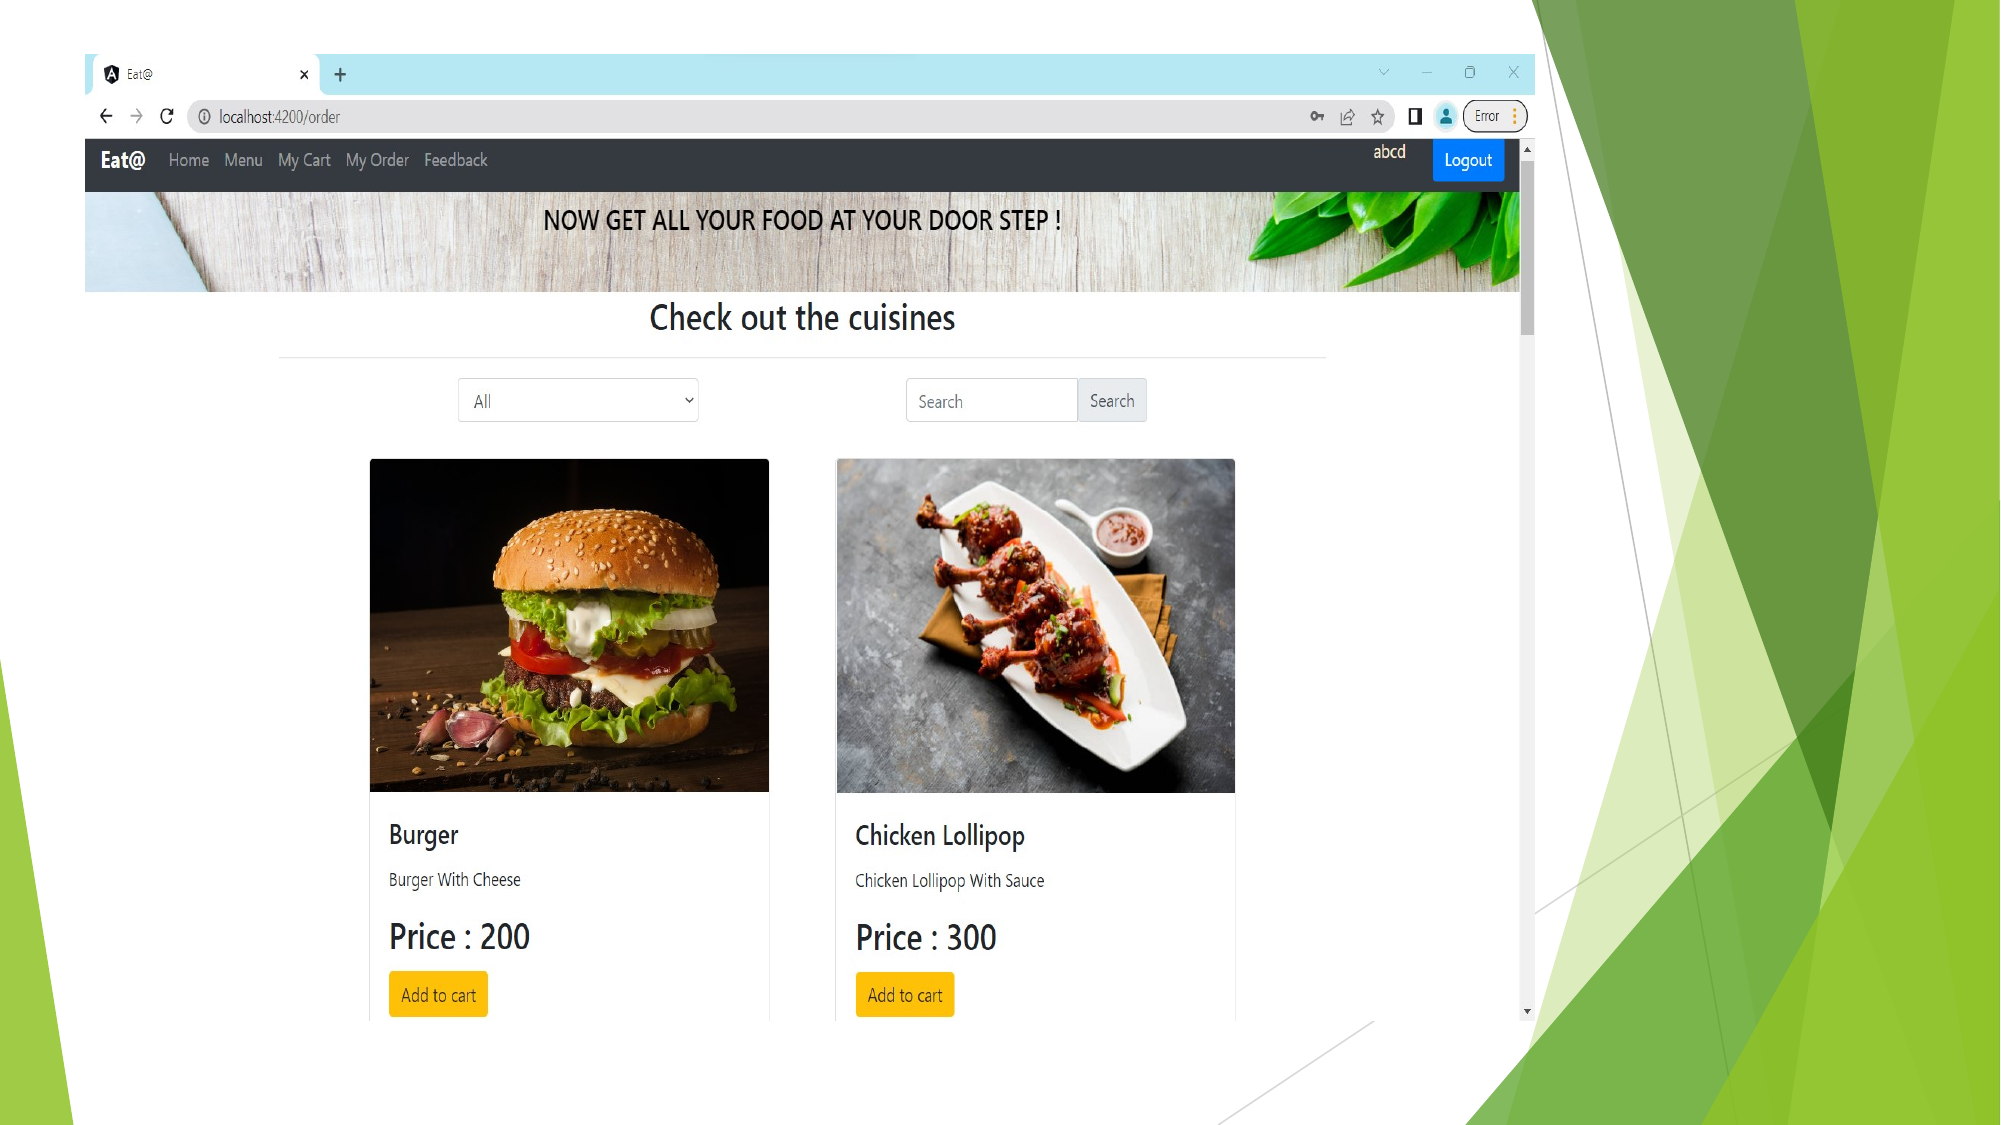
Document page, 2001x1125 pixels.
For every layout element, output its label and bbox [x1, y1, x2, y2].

picture [85, 54, 1535, 1022]
